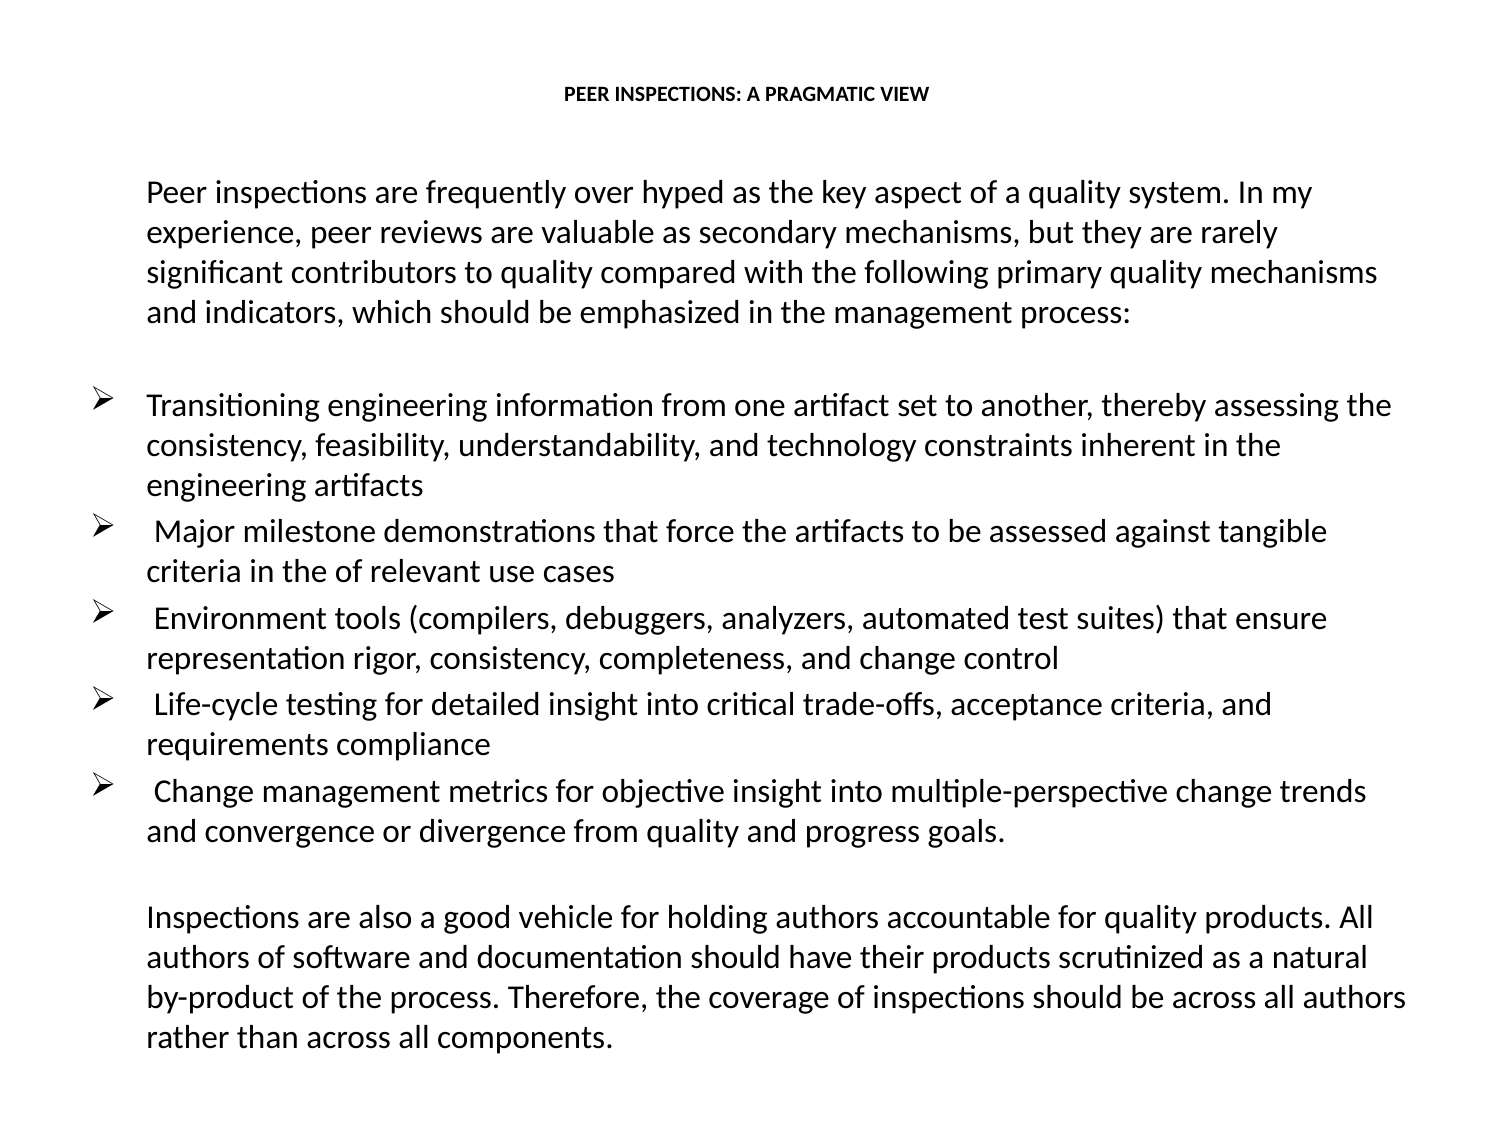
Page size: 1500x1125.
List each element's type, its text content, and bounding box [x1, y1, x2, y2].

list Peer inspections are frequently over hyped as the key aspect of a quality system. In my experience, peer reviews are valuable as secondary mechanisms, but they are rarely significant contributors to quality compared with the following primary quality mechanisms and indicators, which should be emphasized in the management process: Transitioning engineering information from one artifact set to another, thereby assessing the consistency, feasibility, understandability, and technology constraints inherent in the engineering artifacts Major milestone demonstrations that force the artifacts to be assessed against tangible criteria in the of relevant use cases Environment tools (compilers, debuggers, analyzers, automated test suites) that ensure representation rigor, consistency, completeness, and change control Life-cycle testing for detailed insight into critical trade-offs, acceptance criteria, and requirements compliance Change management metrics for objective insight into multiple-perspective change trends and convergence or divergence from quality and progress goals. Inspections are also a good vehicle for holding authors accountable for quality products. All authors of software and documentation should have their products scrutinized as a natural by-product of the process. Therefore, the coverage of inspections should be across all authors rather than across all components. [75, 162, 1425, 1005]
title PEER INSPECTIONS: A PRAGMATIC VIEW [75, 45, 1425, 150]
